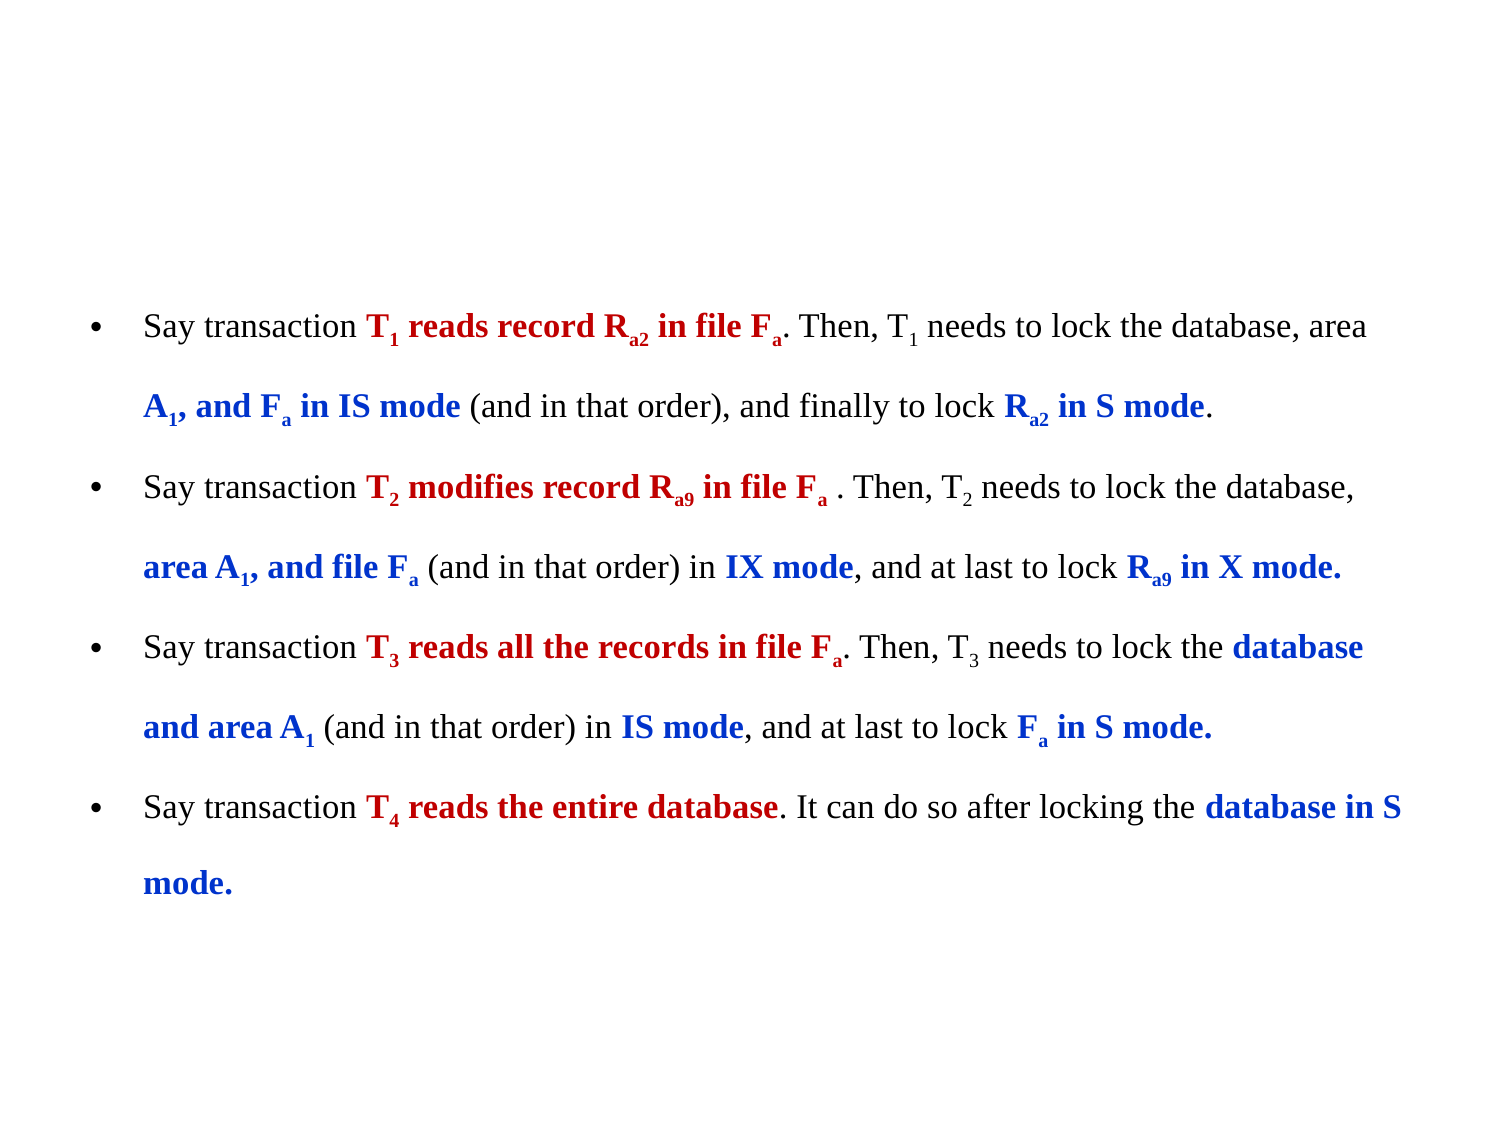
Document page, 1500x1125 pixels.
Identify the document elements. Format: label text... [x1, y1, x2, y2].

list Say transaction T1 reads record Ra2 in file Fa. Then, T1 needs to lock the database, area A1, and Fa in IS mode (and in that order), and finally to lock Ra2 in S mode. Say transaction T2 modifies record Ra9 in file Fa . Then, T2 needs to lock the database, area A1, and file Fa (and in that order) in IX mode, and at last to lock Ra9 in X mode. Say transaction T3 reads all the records in file Fa. Then, T3 needs to lock the database and area A1 (and in that order) in IS mode, and at last to lock Fa in S mode. Say transaction T4 reads the entire database. It can do so after locking the database in S mode. [75, 262, 1425, 1005]
